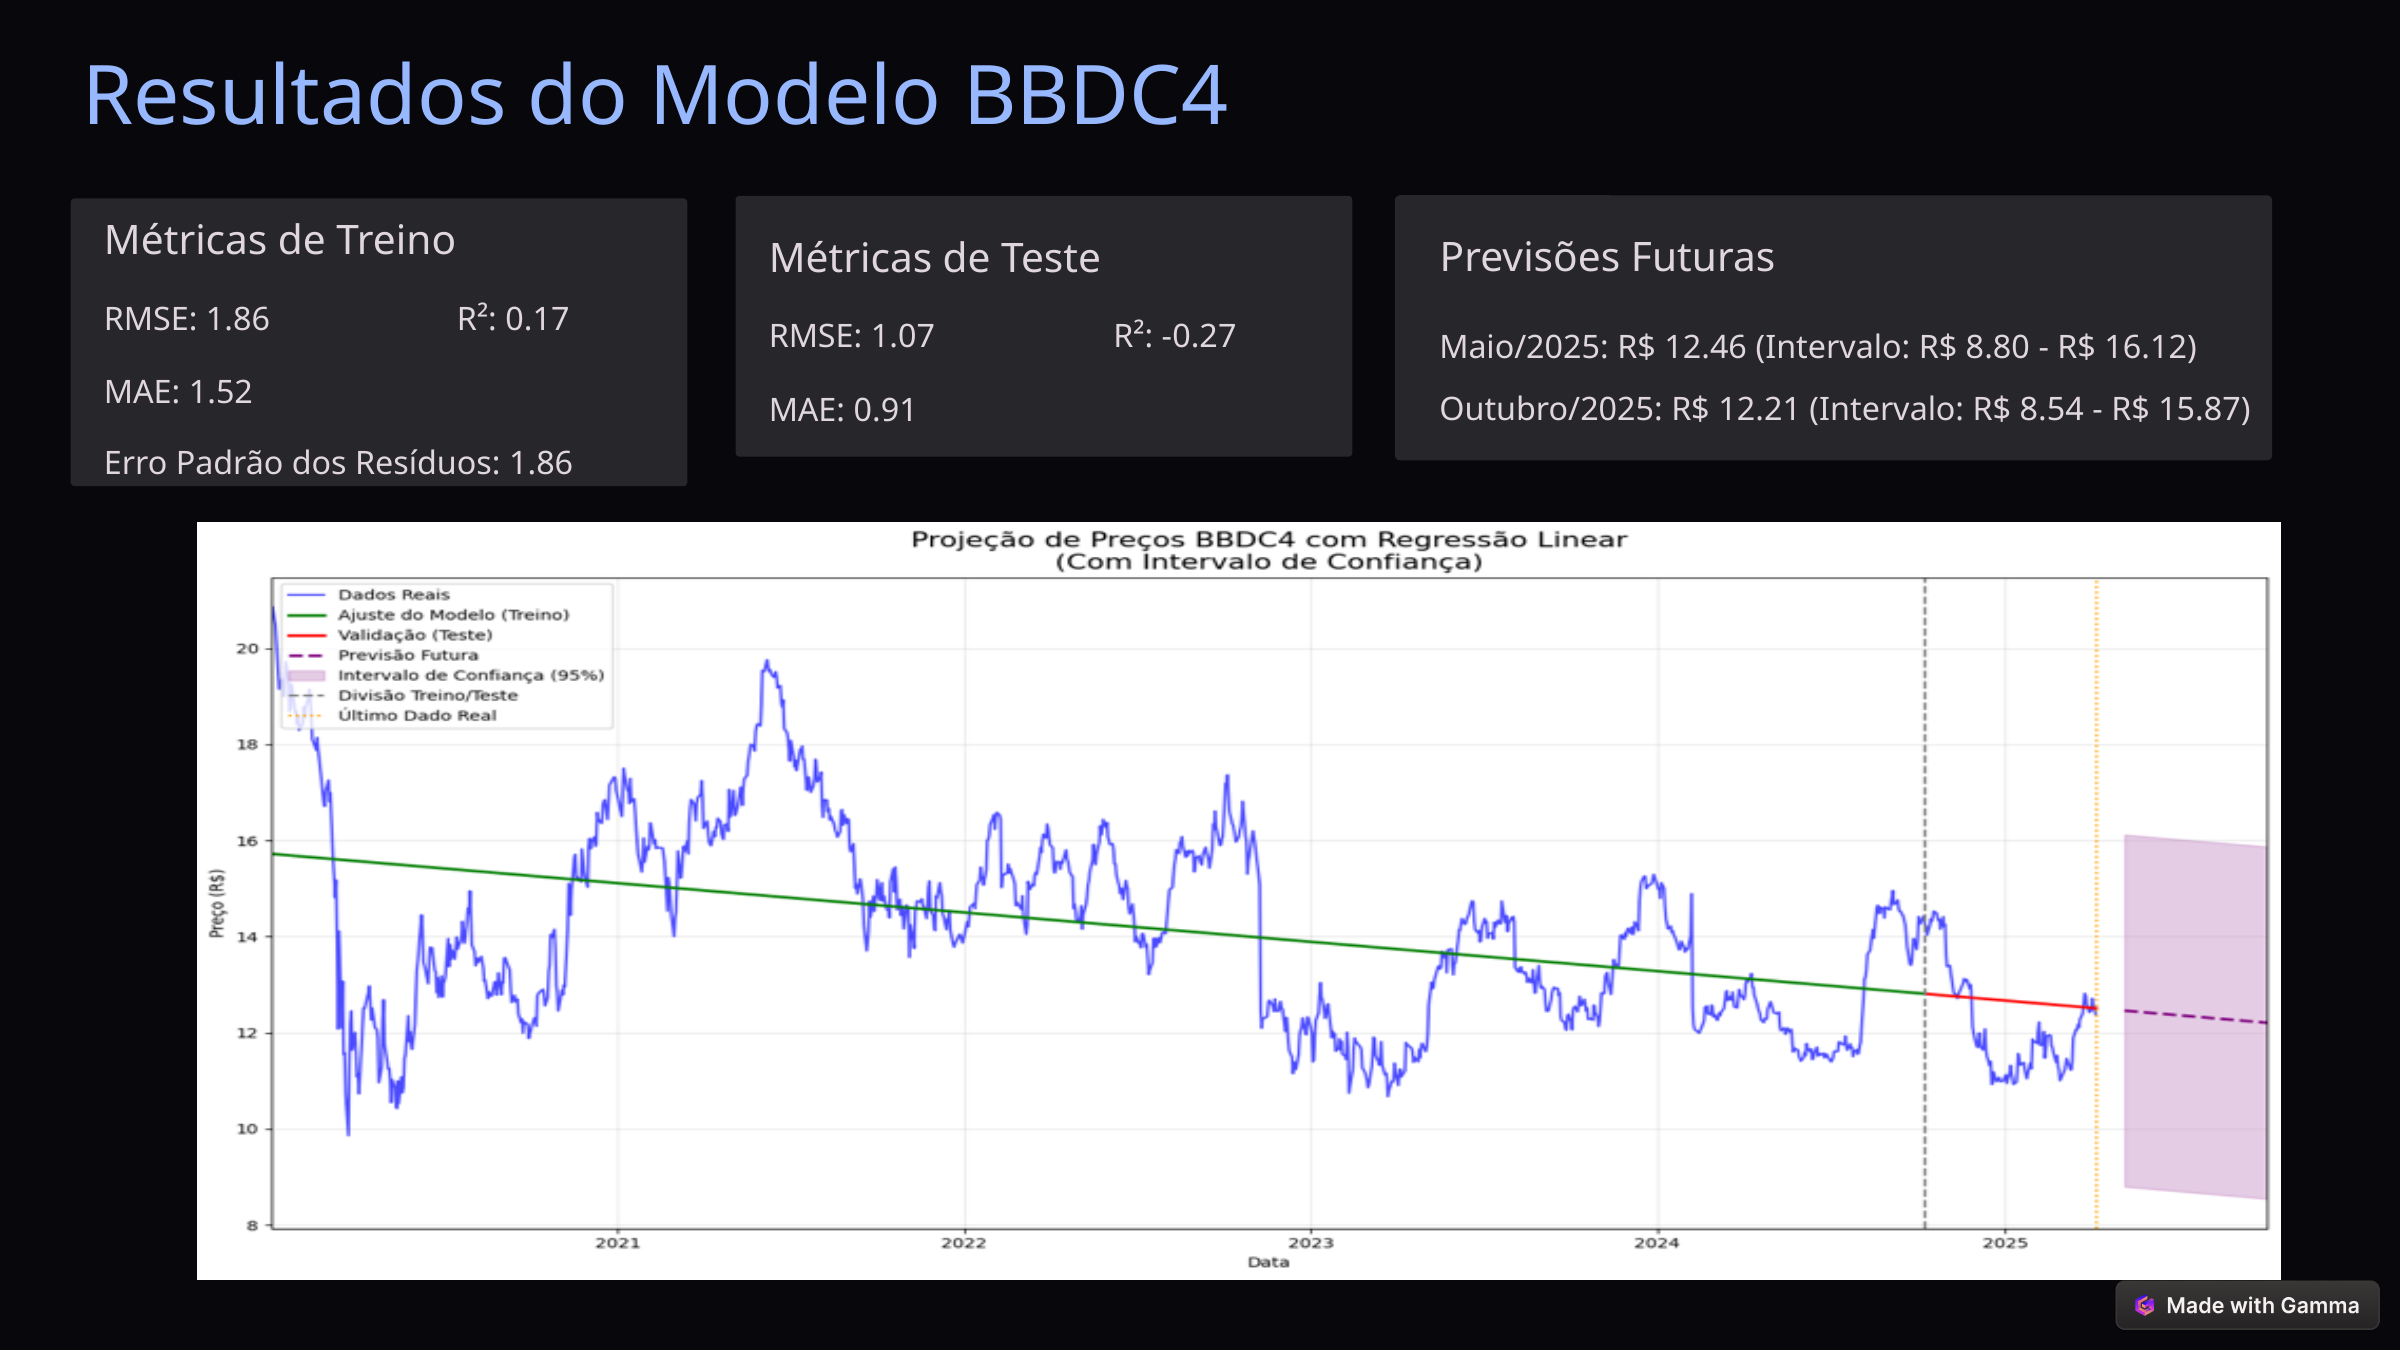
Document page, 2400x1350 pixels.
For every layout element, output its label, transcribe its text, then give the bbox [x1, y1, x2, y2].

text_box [70, 198, 688, 487]
text_box Resultados do Modelo BBDC4 [22, 37, 1290, 246]
picture [196, 522, 2389, 1339]
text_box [1394, 195, 2400, 461]
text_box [735, 195, 1353, 457]
